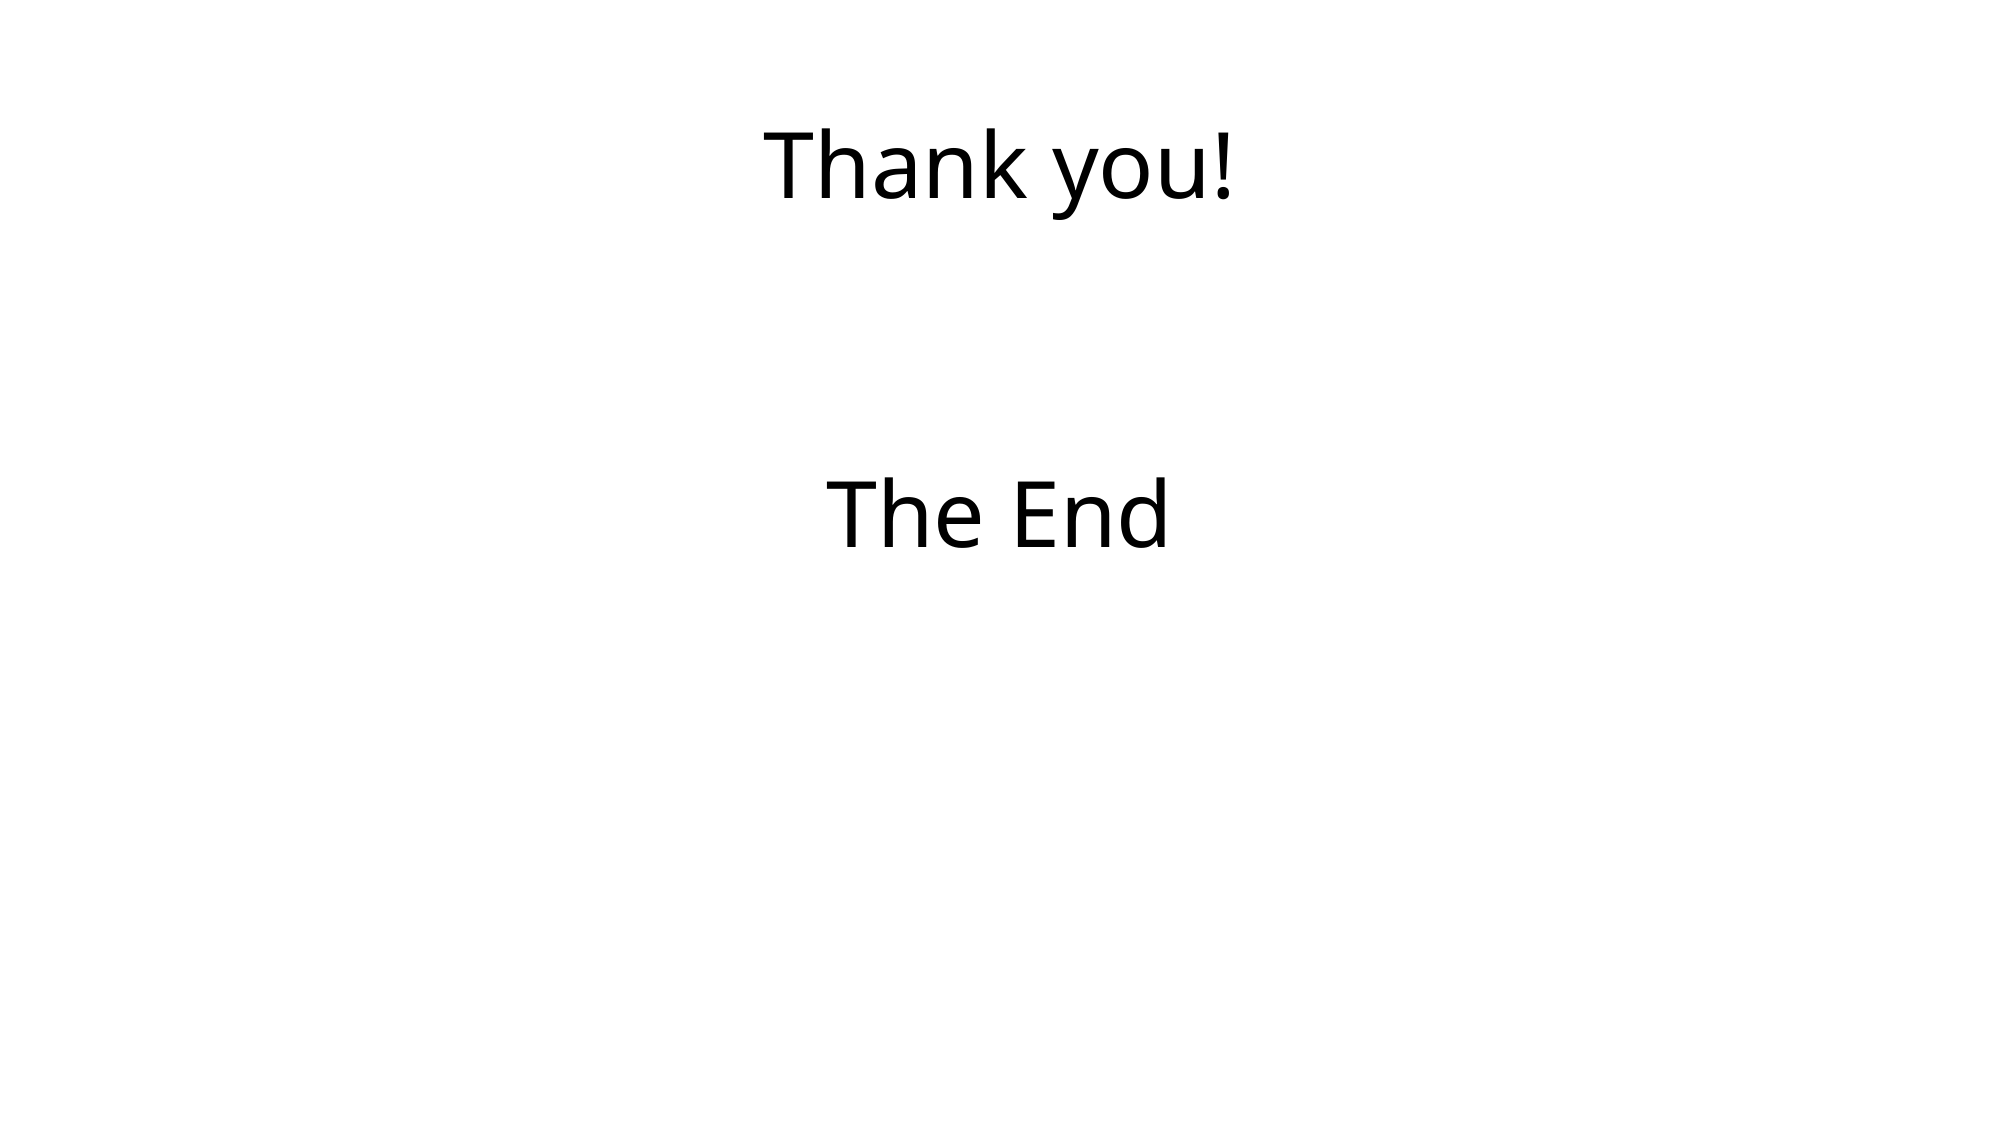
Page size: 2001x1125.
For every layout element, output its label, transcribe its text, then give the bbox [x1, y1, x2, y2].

title Thank you! [137, 59, 1863, 278]
text_box The End [137, 409, 1863, 627]
